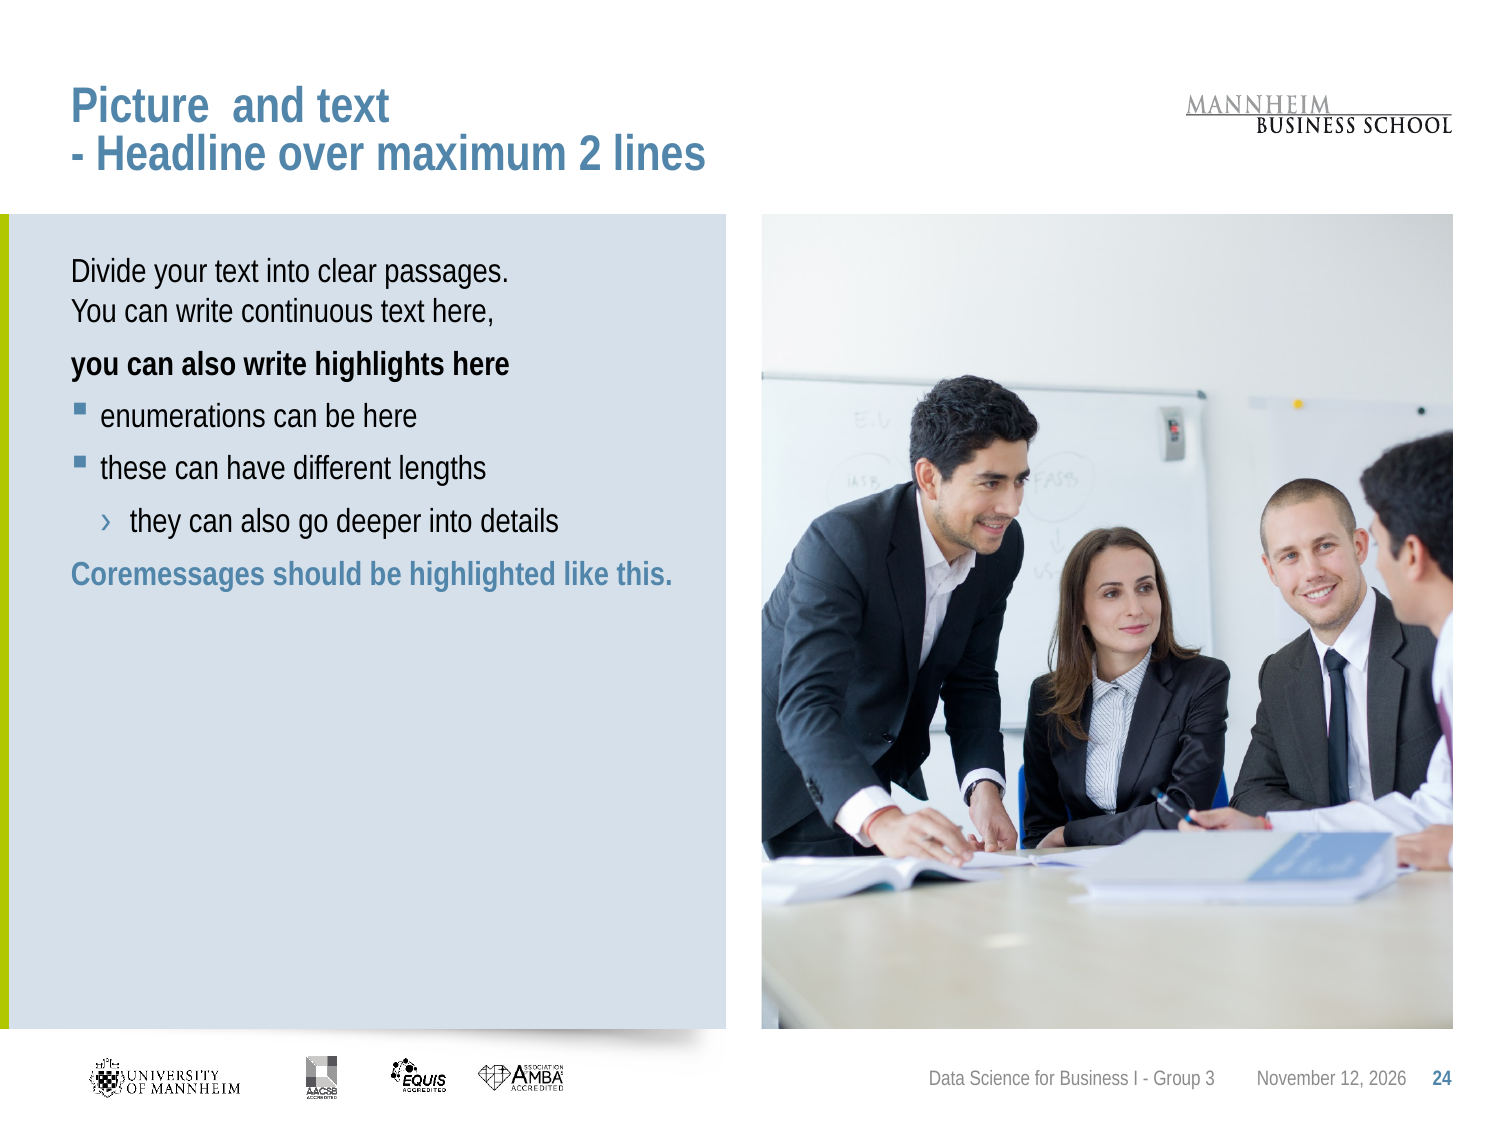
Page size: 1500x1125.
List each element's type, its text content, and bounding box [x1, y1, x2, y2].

picture [0, 1029, 727, 1099]
title Picture and text - Headline over maximum 2 lines [70, 84, 993, 204]
list Divide your text into clear passages. You can write continuous text here, you can also write highlights here enumerations can be here these can have different lengths they can also go deeper into details Coremessages should be highlighted like this. [70, 249, 727, 994]
footer Data Science for Business I - Group 3 [726, 1047, 1216, 1107]
picture [761, 213, 1454, 1030]
slide_number 24 [1416, 1047, 1452, 1107]
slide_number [1224, 1047, 1416, 1107]
